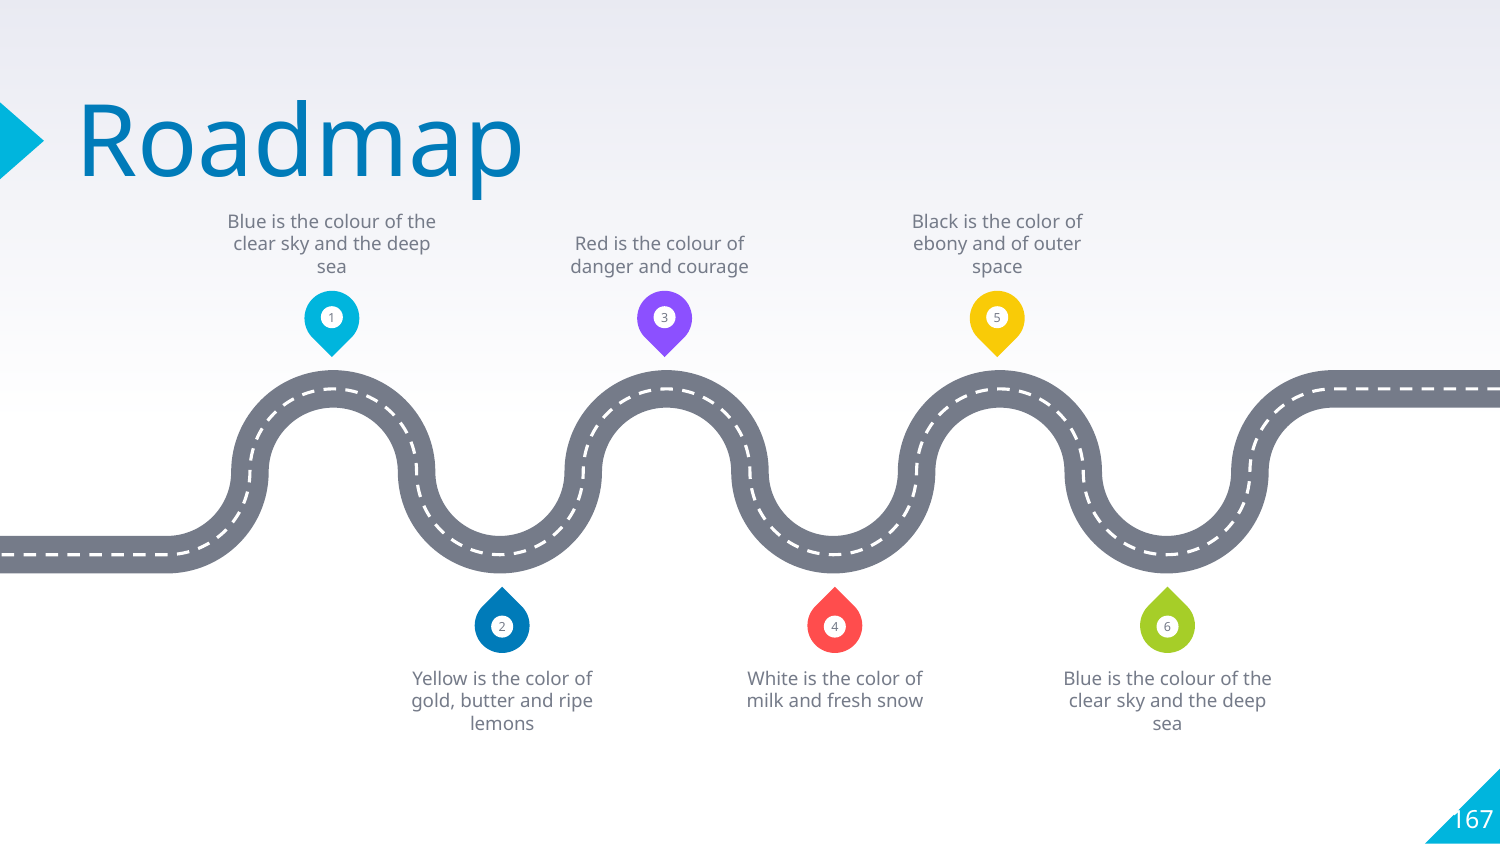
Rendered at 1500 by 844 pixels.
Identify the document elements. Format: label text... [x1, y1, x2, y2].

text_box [463, 586, 542, 665]
slide_number 167 [1418, 760, 1494, 838]
text_box Black is the color of ebony and of outer space [891, 189, 1103, 278]
text_box Red is the colour of danger and courage [553, 189, 765, 278]
text_box Blue is the colour of the clear sky and the deep sea [1062, 666, 1273, 755]
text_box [625, 279, 704, 358]
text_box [1128, 586, 1207, 665]
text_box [292, 279, 371, 358]
text_box Blue is the colour of the clear sky and the deep sea [226, 189, 438, 278]
text_box [0, 388, 1500, 555]
text_box Yellow is the color of gold, butter and ripe lemons [396, 666, 608, 755]
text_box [958, 279, 1037, 358]
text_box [795, 586, 874, 665]
text_box White is the color of milk and fresh snow [729, 666, 941, 755]
title Roadmap [75, 99, 1001, 277]
